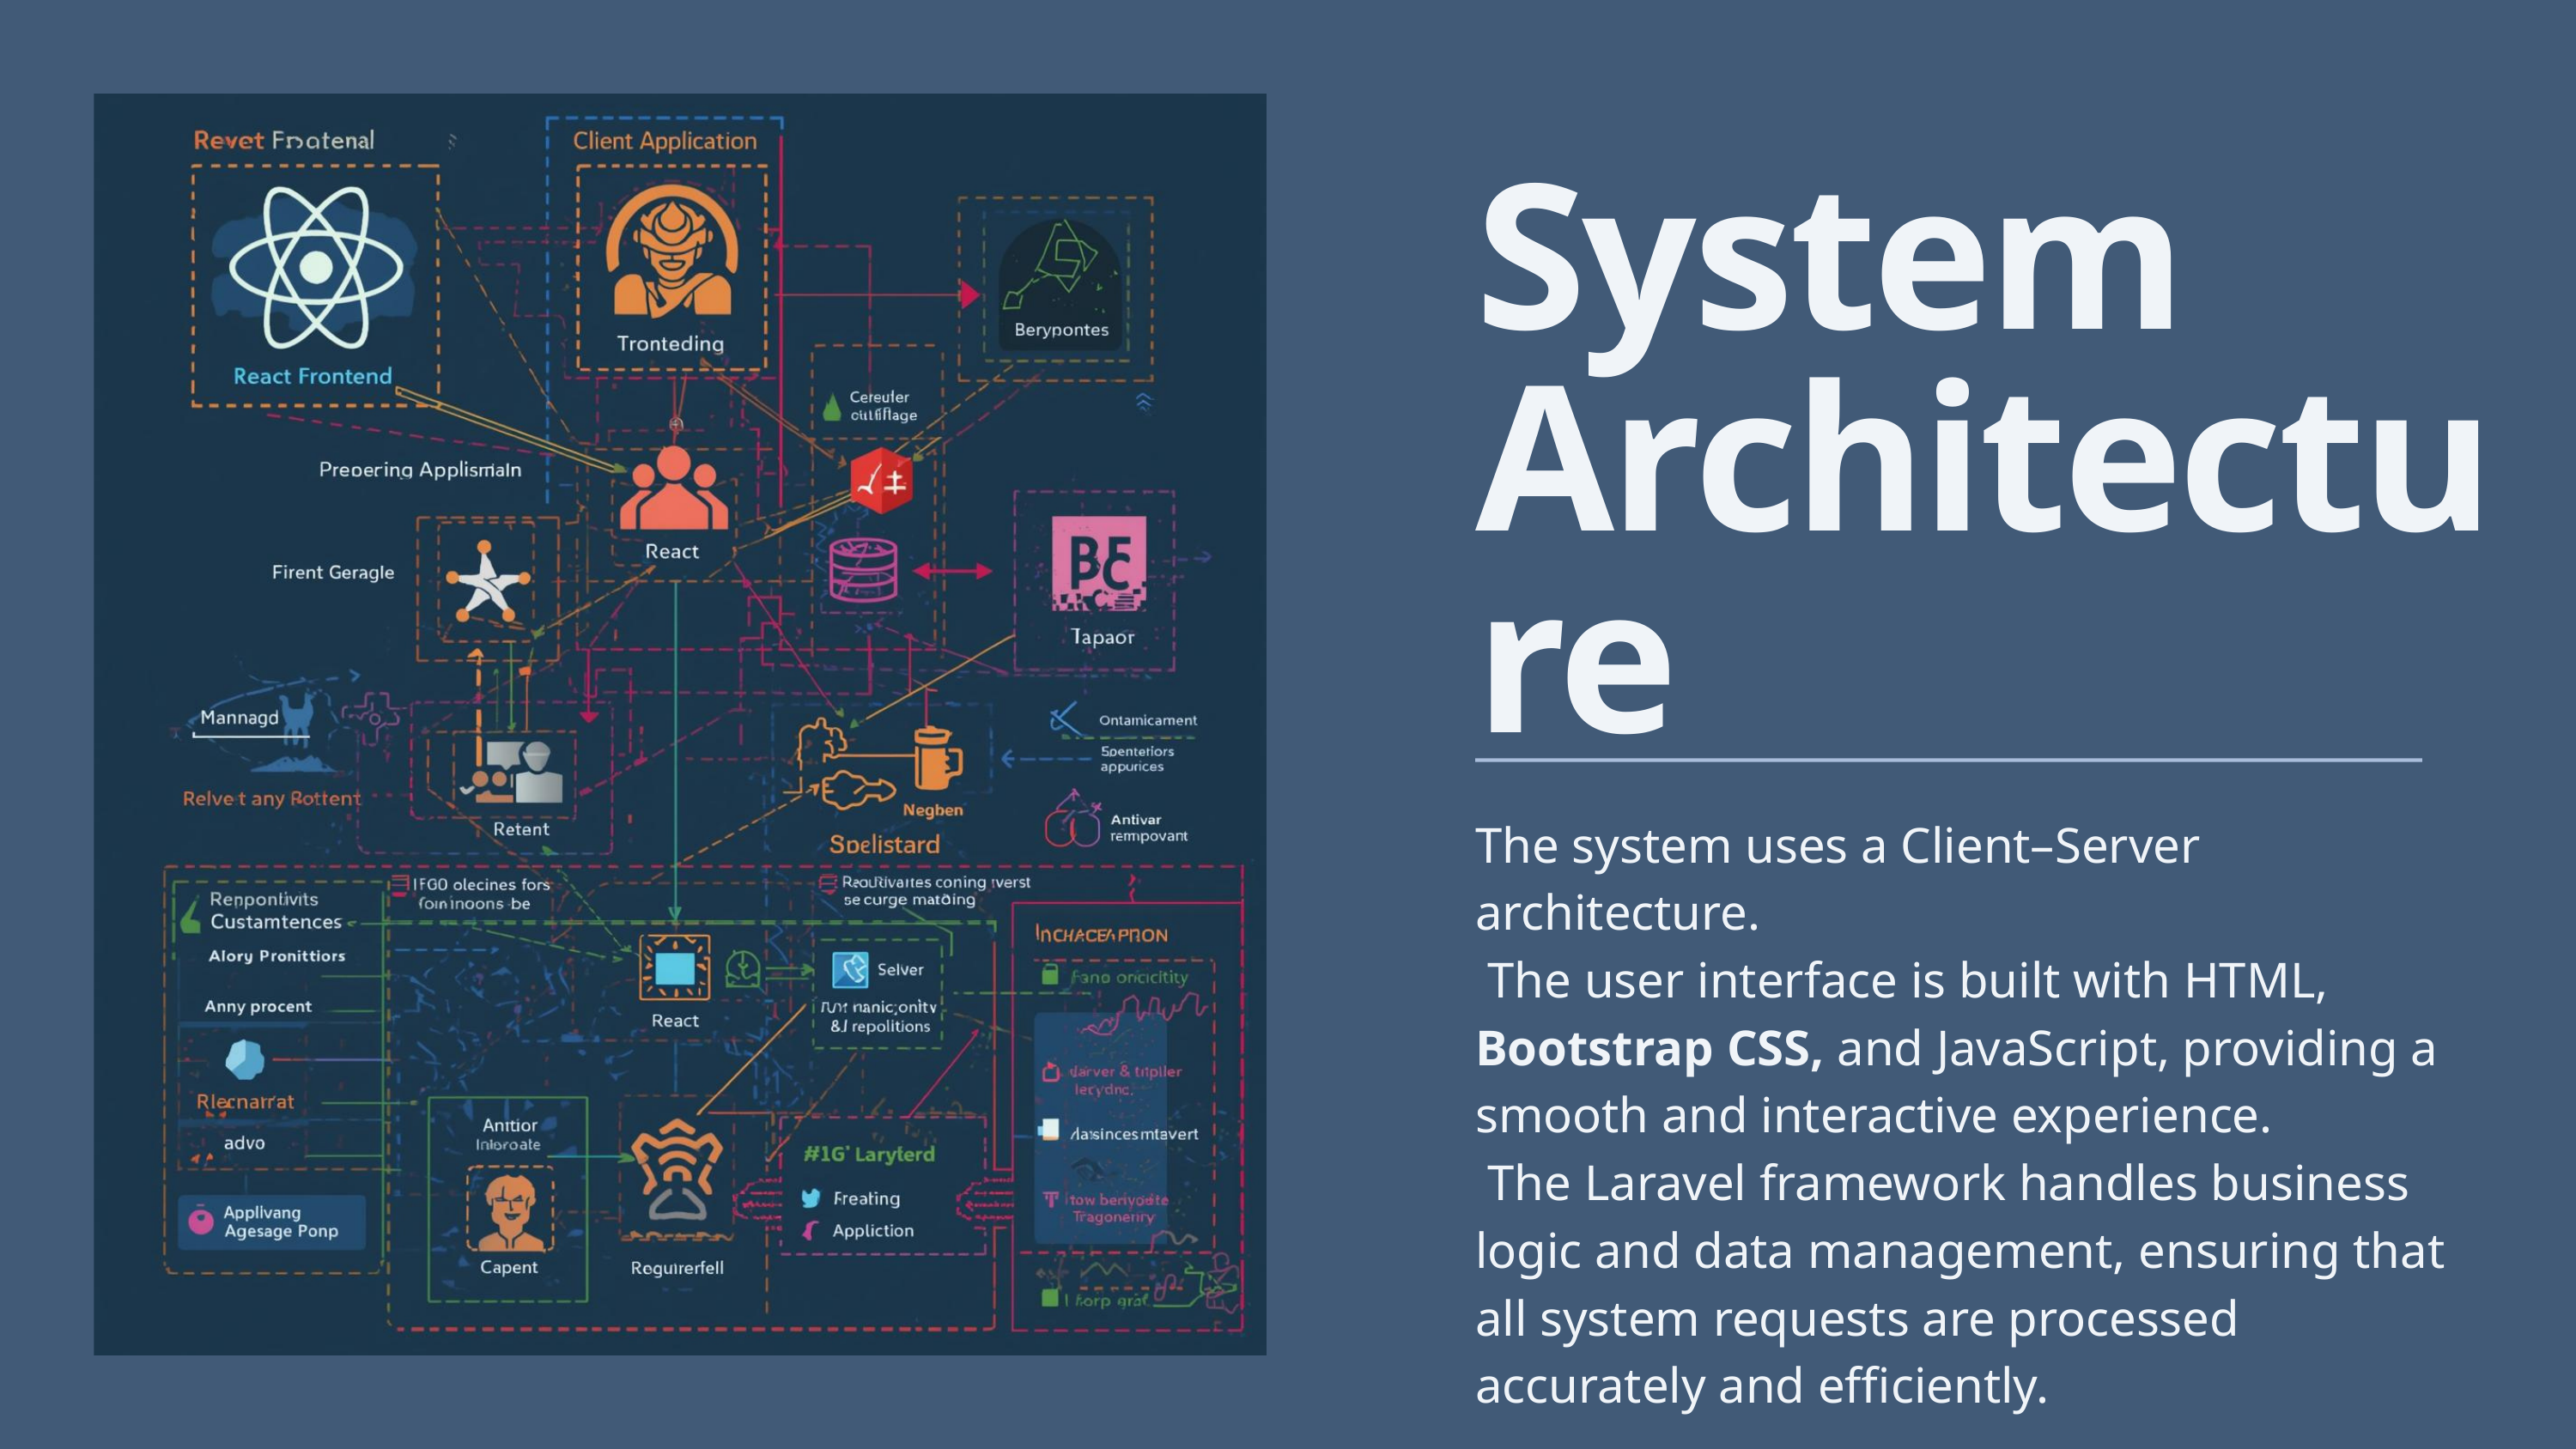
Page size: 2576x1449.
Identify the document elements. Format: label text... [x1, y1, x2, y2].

text_box System Architecture [1475, 167, 2520, 773]
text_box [1474, 758, 2482, 1338]
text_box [94, 94, 1267, 1355]
